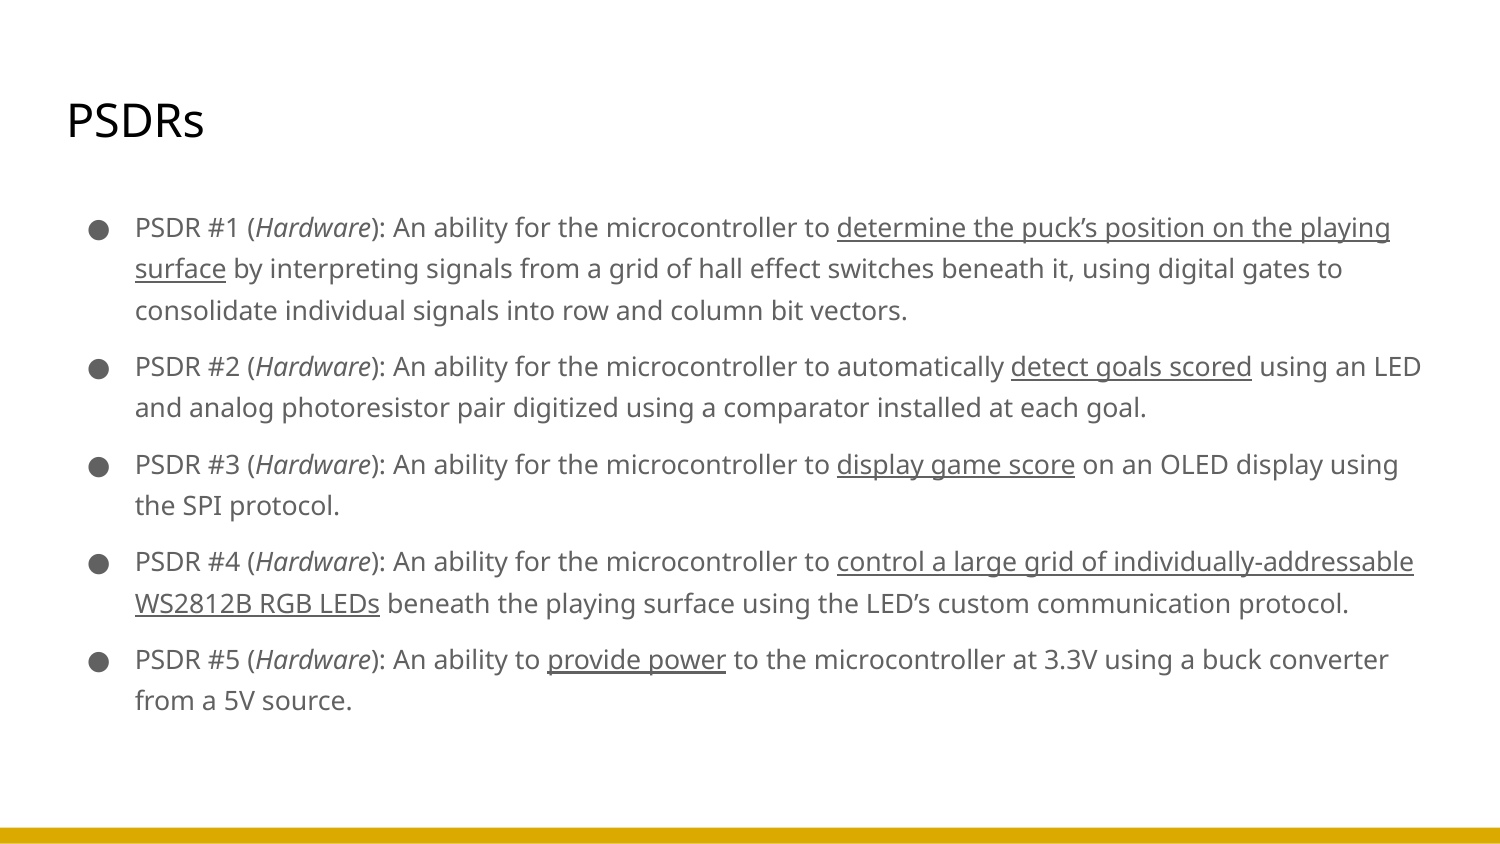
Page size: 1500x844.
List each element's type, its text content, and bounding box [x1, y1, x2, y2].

title PSDRs [51, 72, 1449, 167]
list PSDR #1 (Hardware): An ability for the microcontroller to determine the puck’s position on the playing surface by interpreting signals from a grid of hall effect switches beneath it, using digital gates to consolidate individual signals into row and column bit vectors. PSDR #2 (Hardware): An ability for the microcontroller to automatically detect goals scored using an LED and analog photoresistor pair digitized using a comparator installed at each goal. PSDR #3 (Hardware): An ability for the microcontroller to display game score on an OLED display using the SPI protocol. PSDR #4 (Hardware): An ability for the microcontroller to control a large grid of individually-addressable WS2812B RGB LEDs beneath the playing surface using the LED’s custom communication protocol. PSDR #5 (Hardware): An ability to provide power to the microcontroller at 3.3V using a buck converter from a 5V source. [51, 189, 1449, 750]
